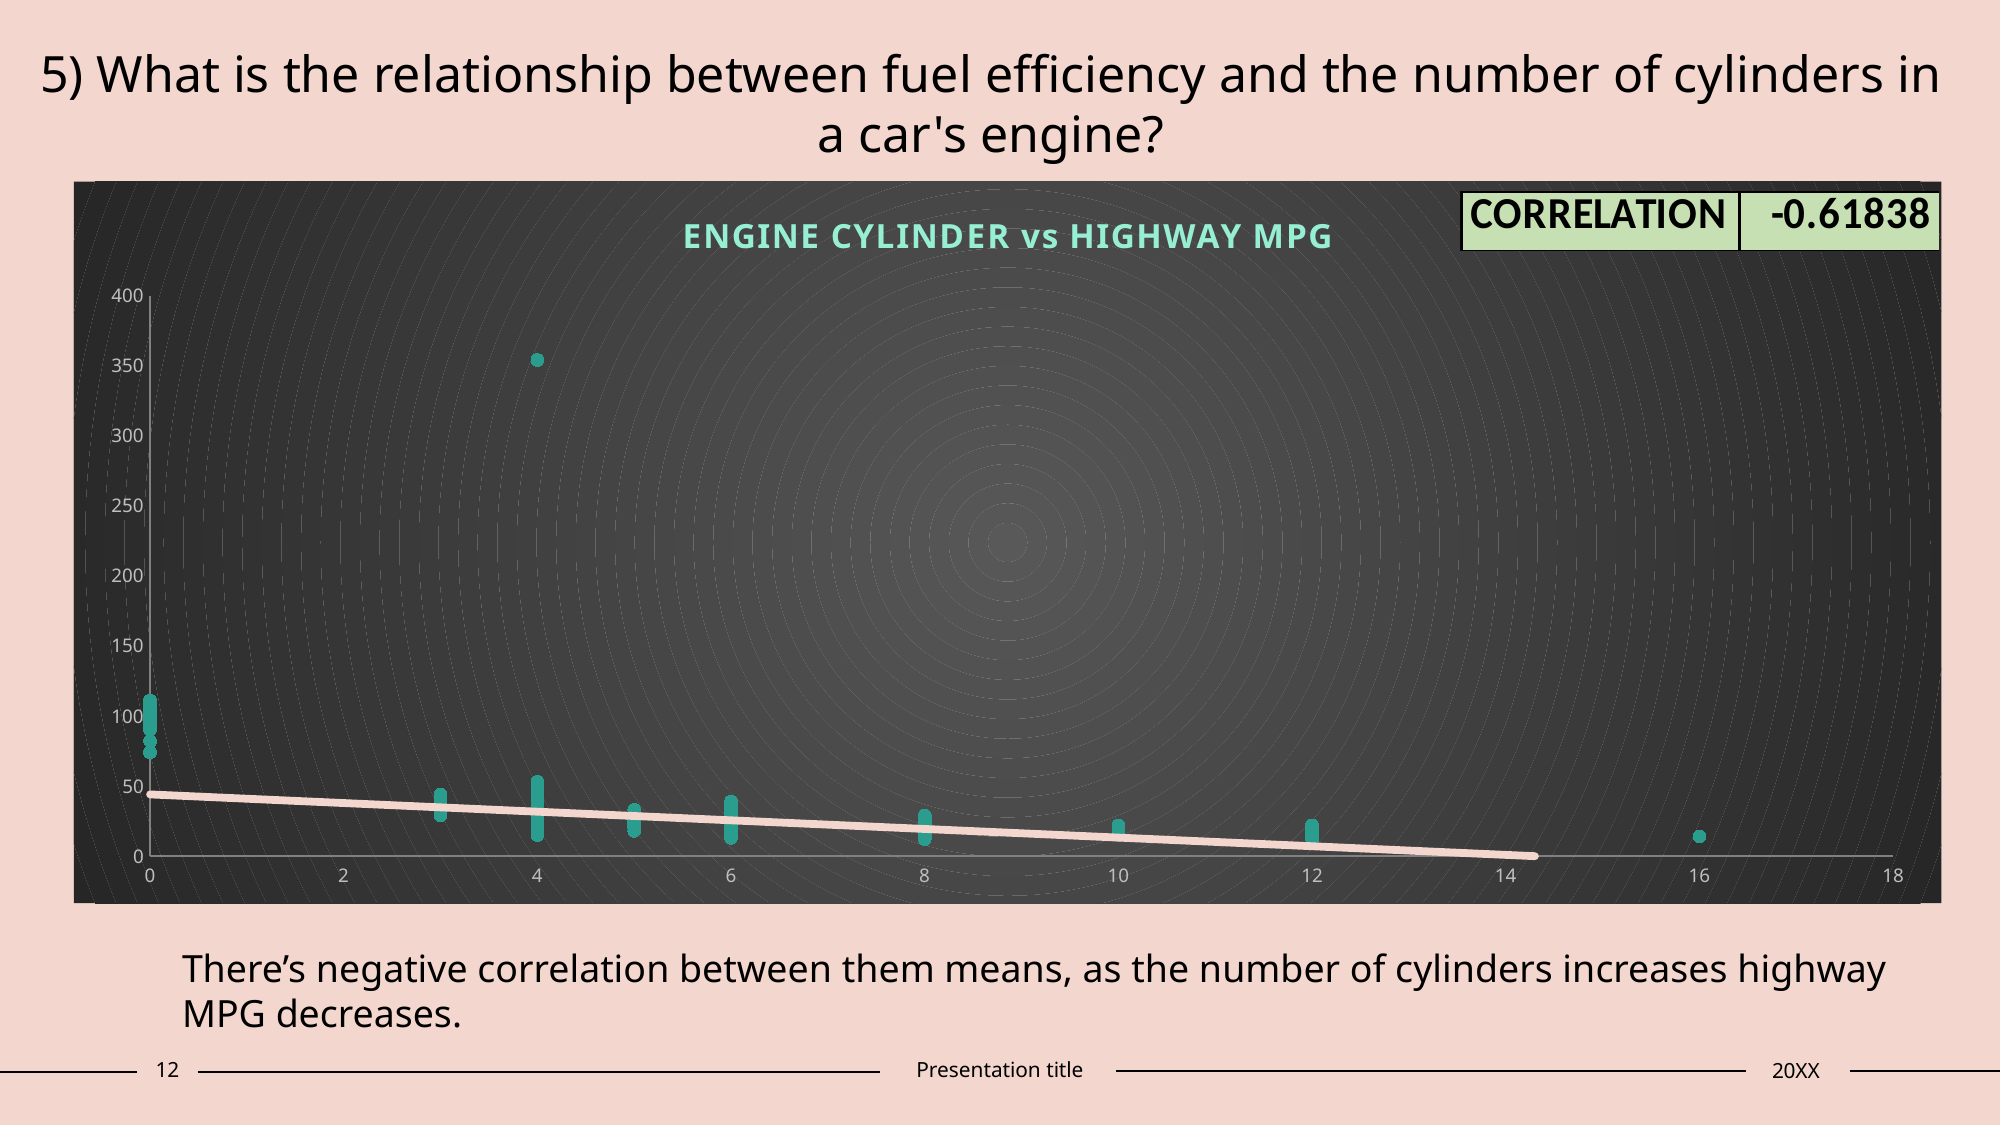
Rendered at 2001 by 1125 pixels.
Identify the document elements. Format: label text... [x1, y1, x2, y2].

slide_number 20XX [1743, 1050, 1849, 1091]
chart [73, 181, 1942, 904]
picture [1460, 190, 1942, 253]
footer Presentation title [879, 1050, 1120, 1091]
title 5) What is the relationship between fuel efficiency and the number of cylinders in a car's engine? [19, 34, 1963, 162]
slide_number 12 [137, 1050, 198, 1091]
text_box There’s negative correlation between them means, as the number of cylinders increases highway MPG decreases. [167, 937, 1942, 1042]
